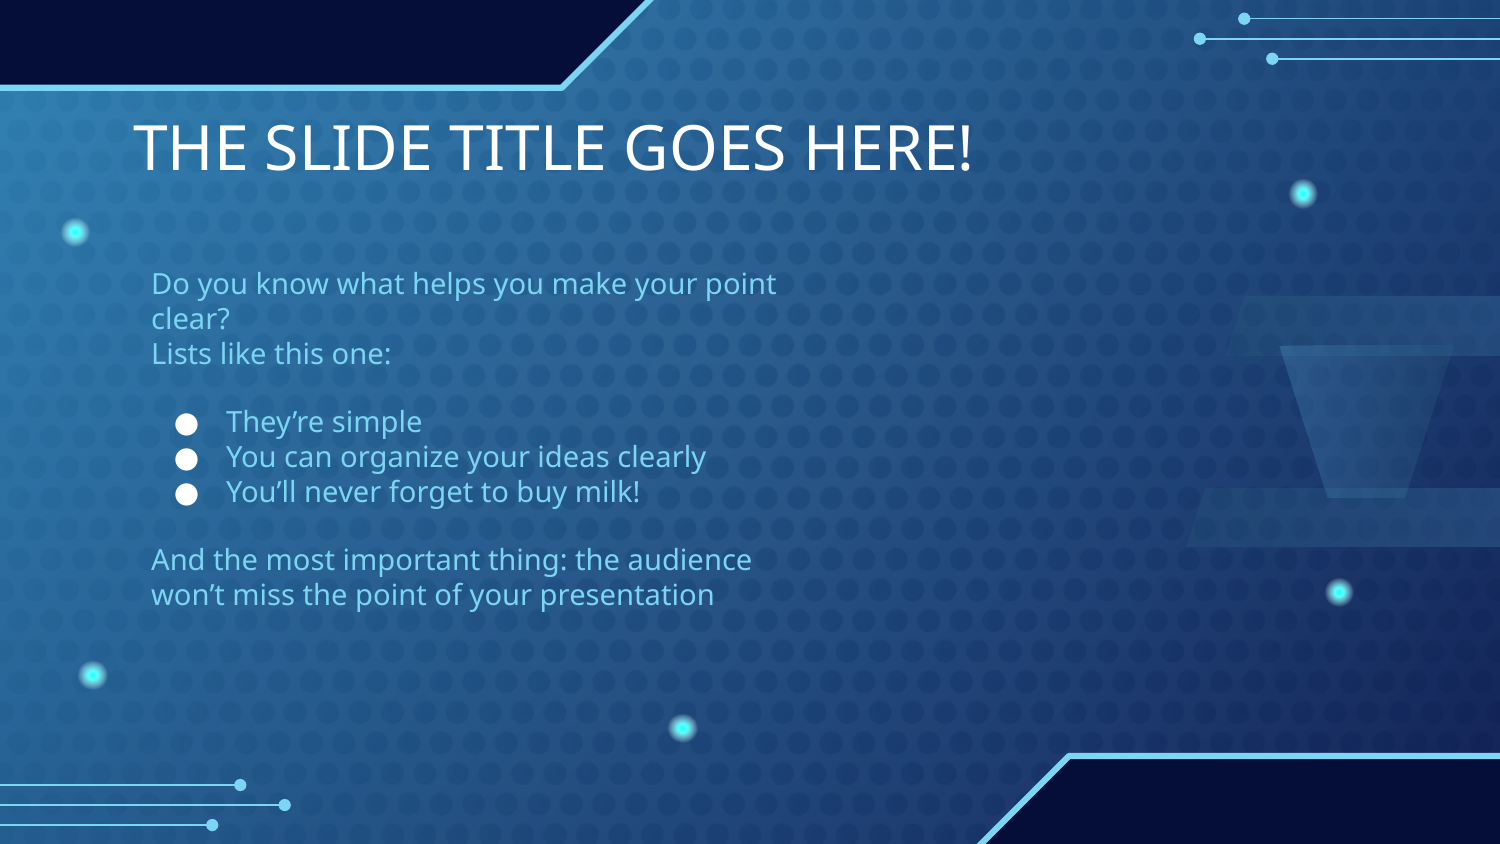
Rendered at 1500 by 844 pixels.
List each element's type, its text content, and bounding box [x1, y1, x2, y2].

subtitle Do you know what helps you make your point clear? Lists like this one: They’re simple You can organize your ideas clearly You’ll never forget to buy milk! And the most important thing: the audience won’t miss the point of your presentation [136, 250, 800, 665]
title THE SLIDE TITLE GOES HERE! [118, 98, 1382, 192]
